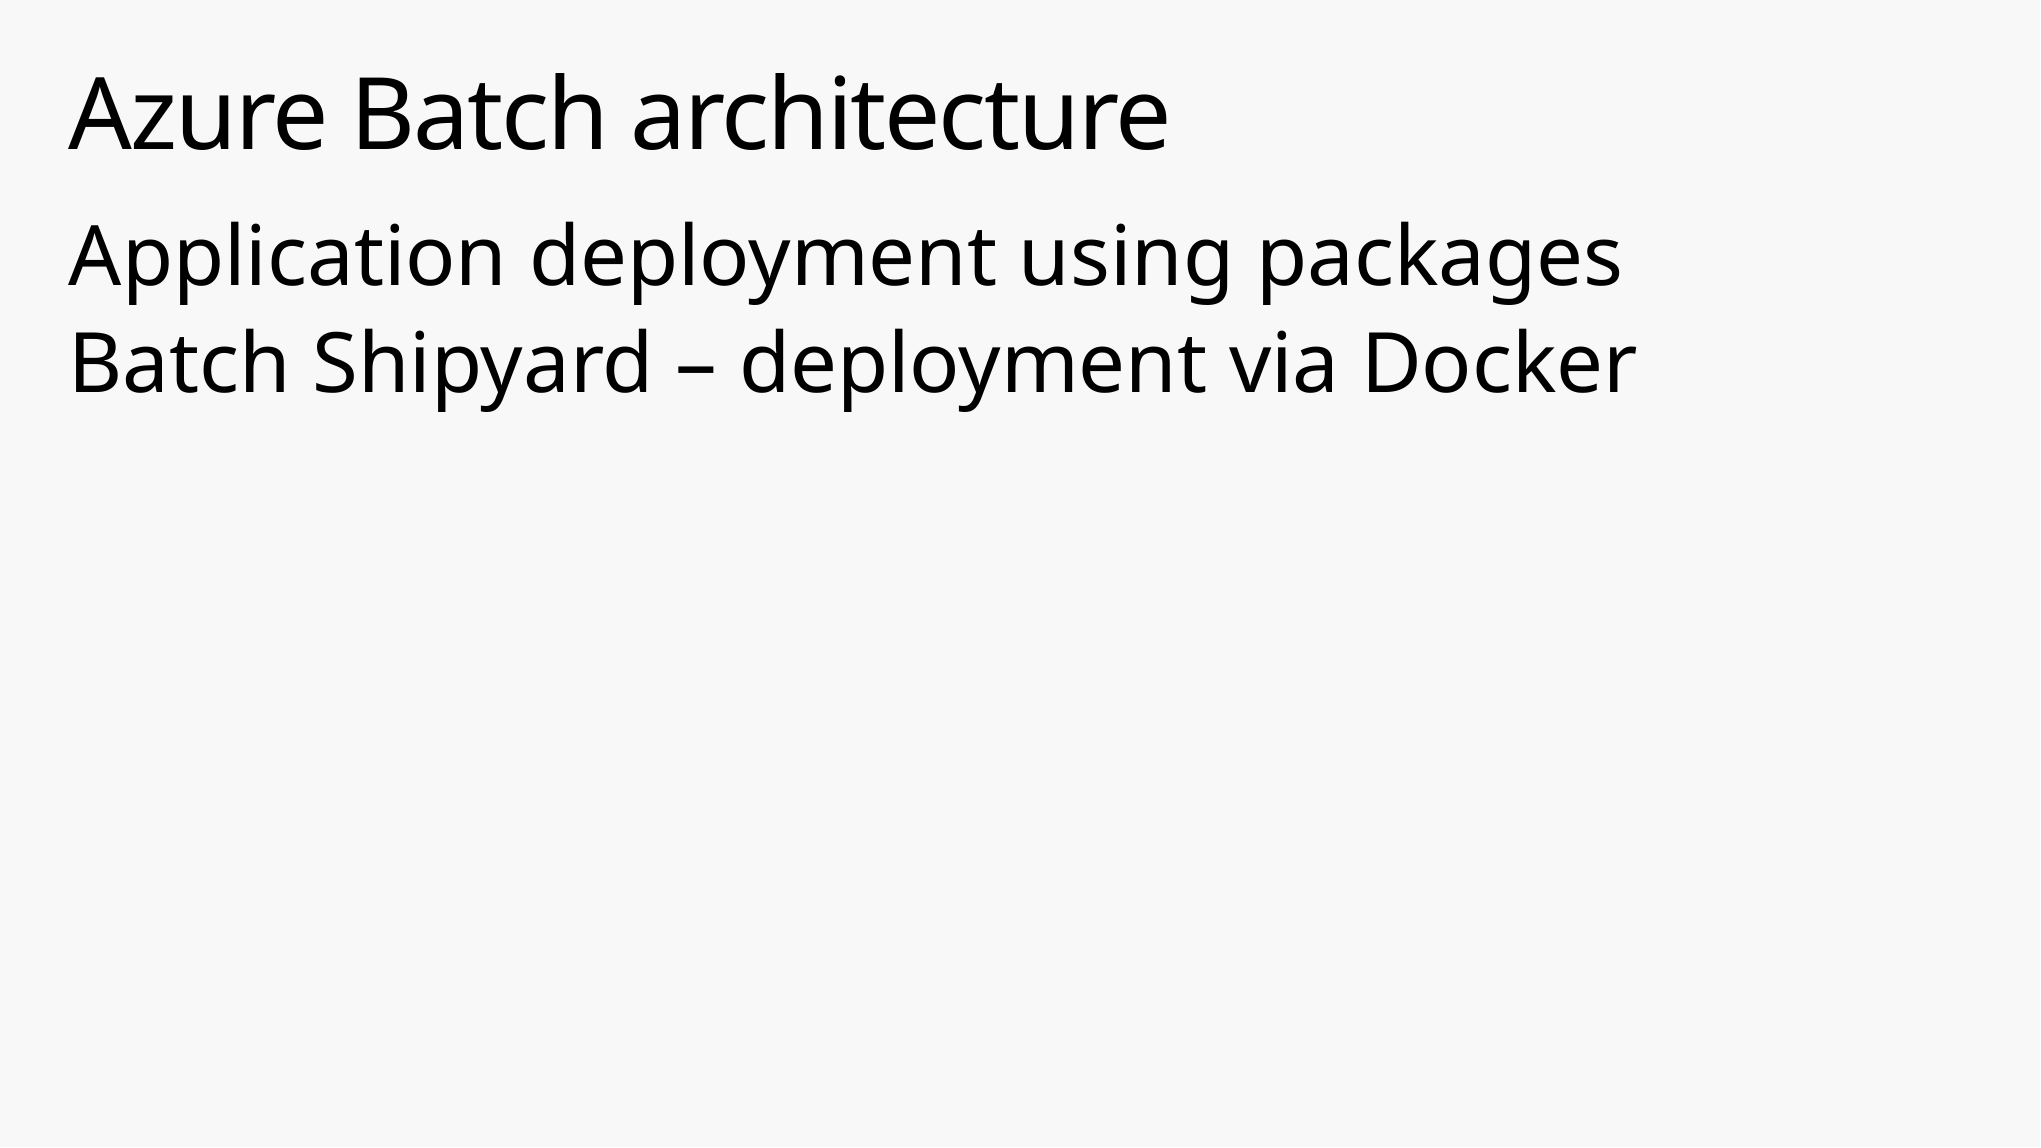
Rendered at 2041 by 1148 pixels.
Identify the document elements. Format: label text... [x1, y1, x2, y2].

title Azure Batch architecture [45, 48, 1996, 198]
list Application deployment using packages Batch Shipyard – deployment via Docker [45, 198, 1996, 432]
